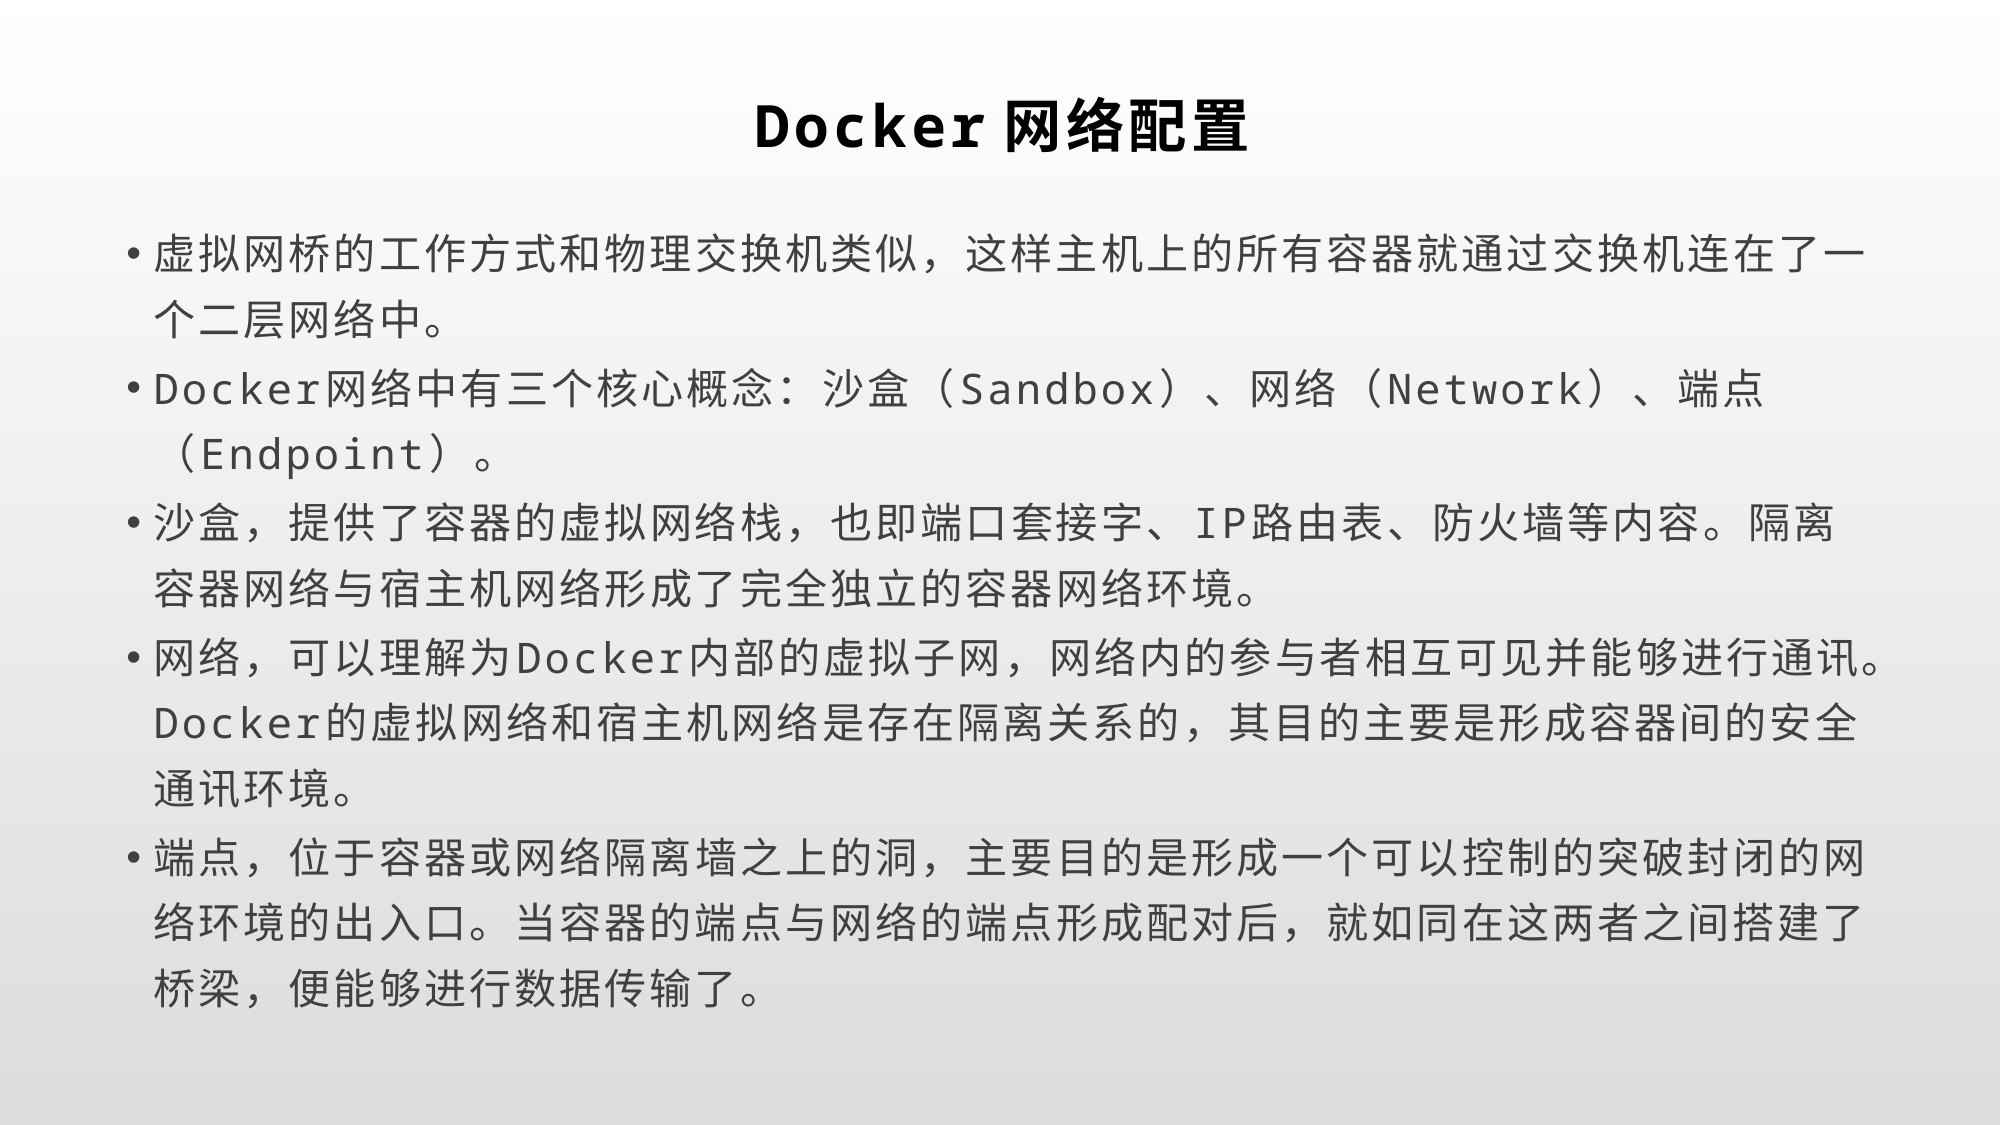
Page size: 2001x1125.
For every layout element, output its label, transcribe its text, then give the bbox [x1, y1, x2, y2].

list 虚拟网桥的工作方式和物理交换机类似，这样主机上的所有容器就通过交换机连在了一个二层网络中。 Docker网络中有三个核心概念：沙盒（Sandbox）、网络（Network）、端点（Endpoint）。 沙盒，提供了容器的虚拟网络栈，也即端口套接字、IP路由表、防火墙等内容。隔离容器网络与宿主机网络形成了完全独立的容器网络环境。 网络，可以理解为Docker内部的虚拟子网，网络内的参与者相互可见并能够进行通讯。Docker的虚拟网络和宿主机网络是存在隔离关系的，其目的主要是形成容器间的安全通讯环境。 端点，位于容器或网络隔离墙之上的洞，主要目的是形成一个可以控制的突破封闭的网络环境的出入口。当容器的端点与网络的端点形成配对后，就如同在这两者之间搭建了桥梁，便能够进行数据传输了。 [109, 212, 1891, 1040]
title Docker网络配置 [109, 70, 1891, 178]
